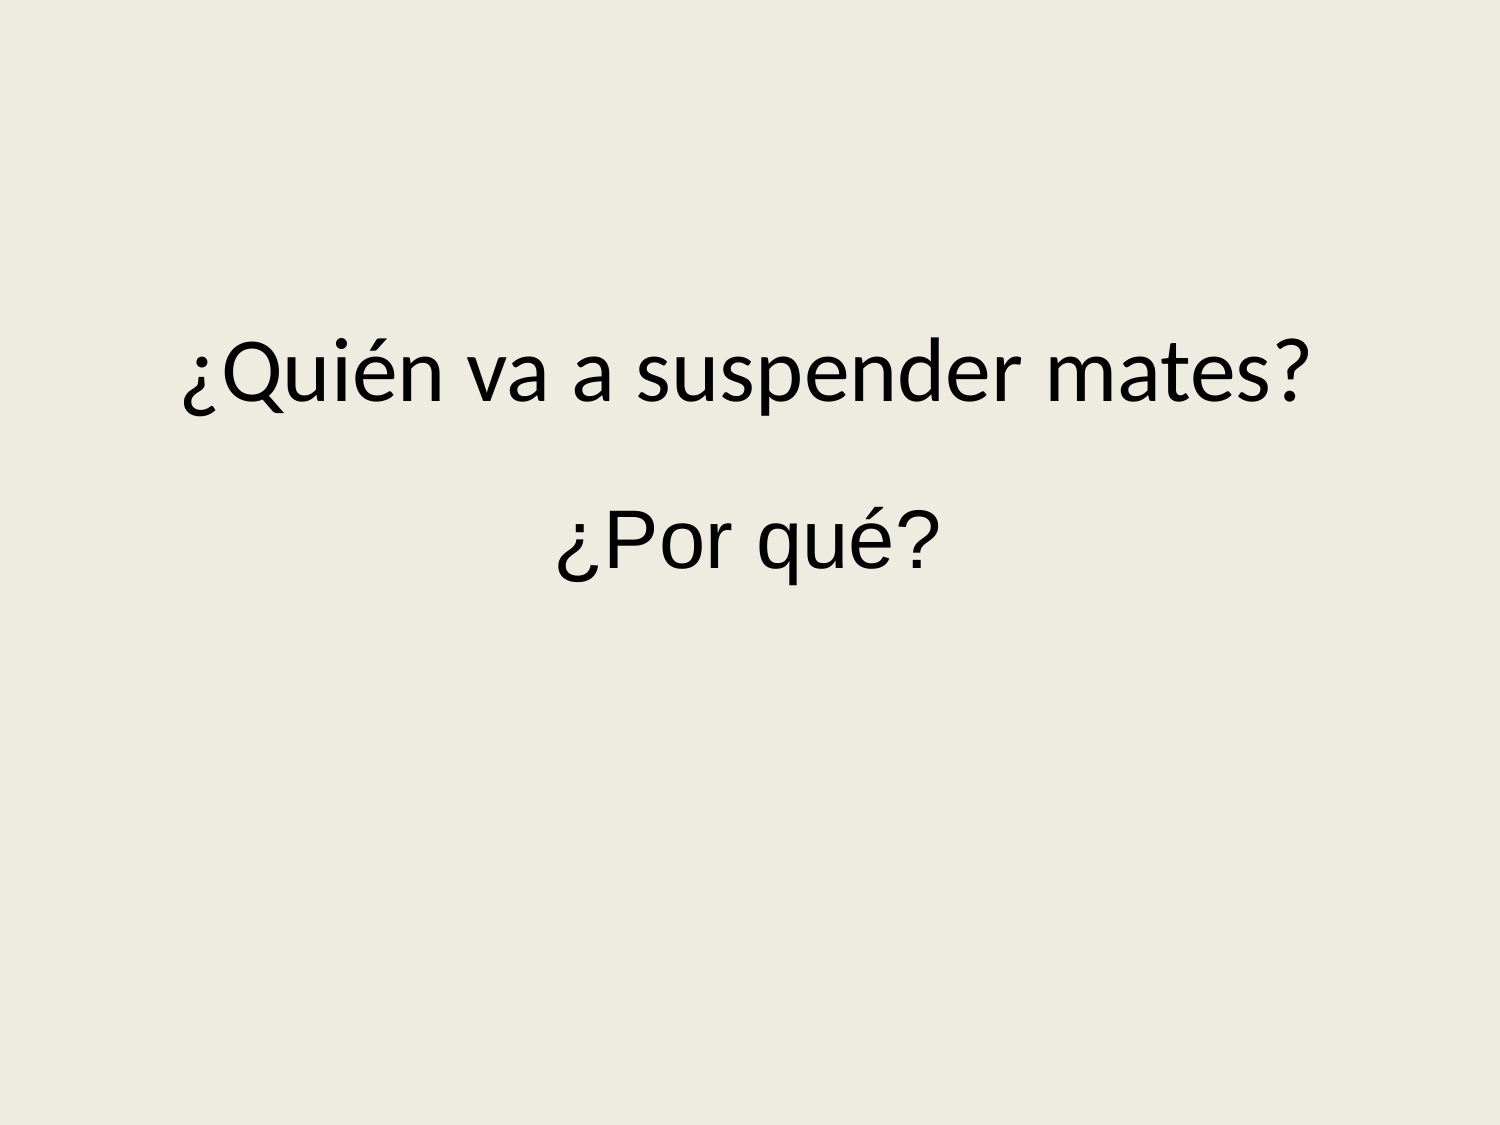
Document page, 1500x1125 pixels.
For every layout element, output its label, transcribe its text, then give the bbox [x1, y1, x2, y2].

text_box ¿Por qué? [72, 485, 1423, 585]
title ¿Quién va a suspender mates? [72, 263, 1423, 467]
